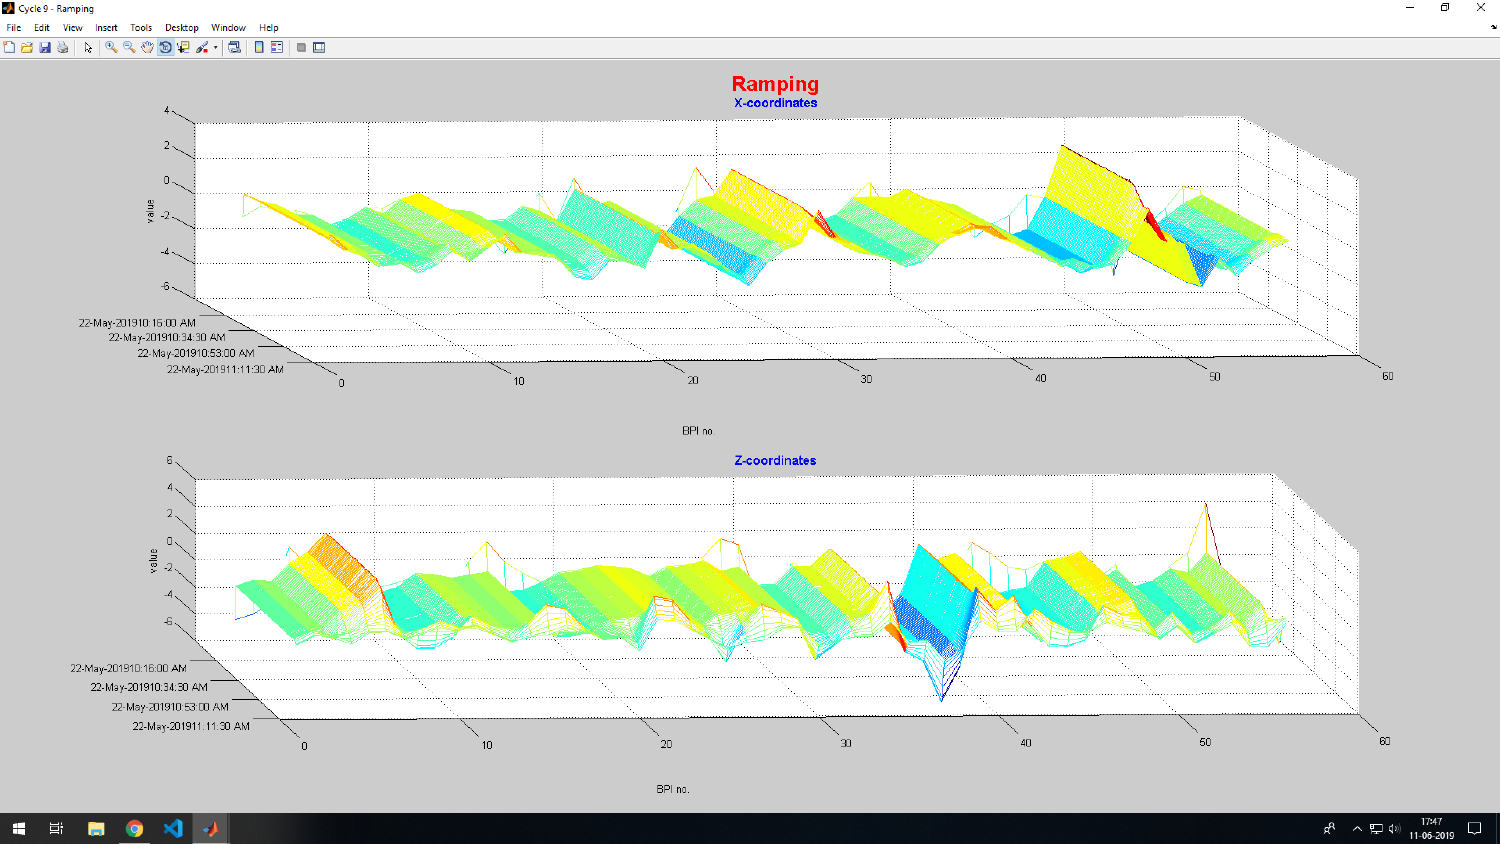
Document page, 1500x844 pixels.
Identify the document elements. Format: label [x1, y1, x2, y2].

list [0, 0, 1500, 844]
